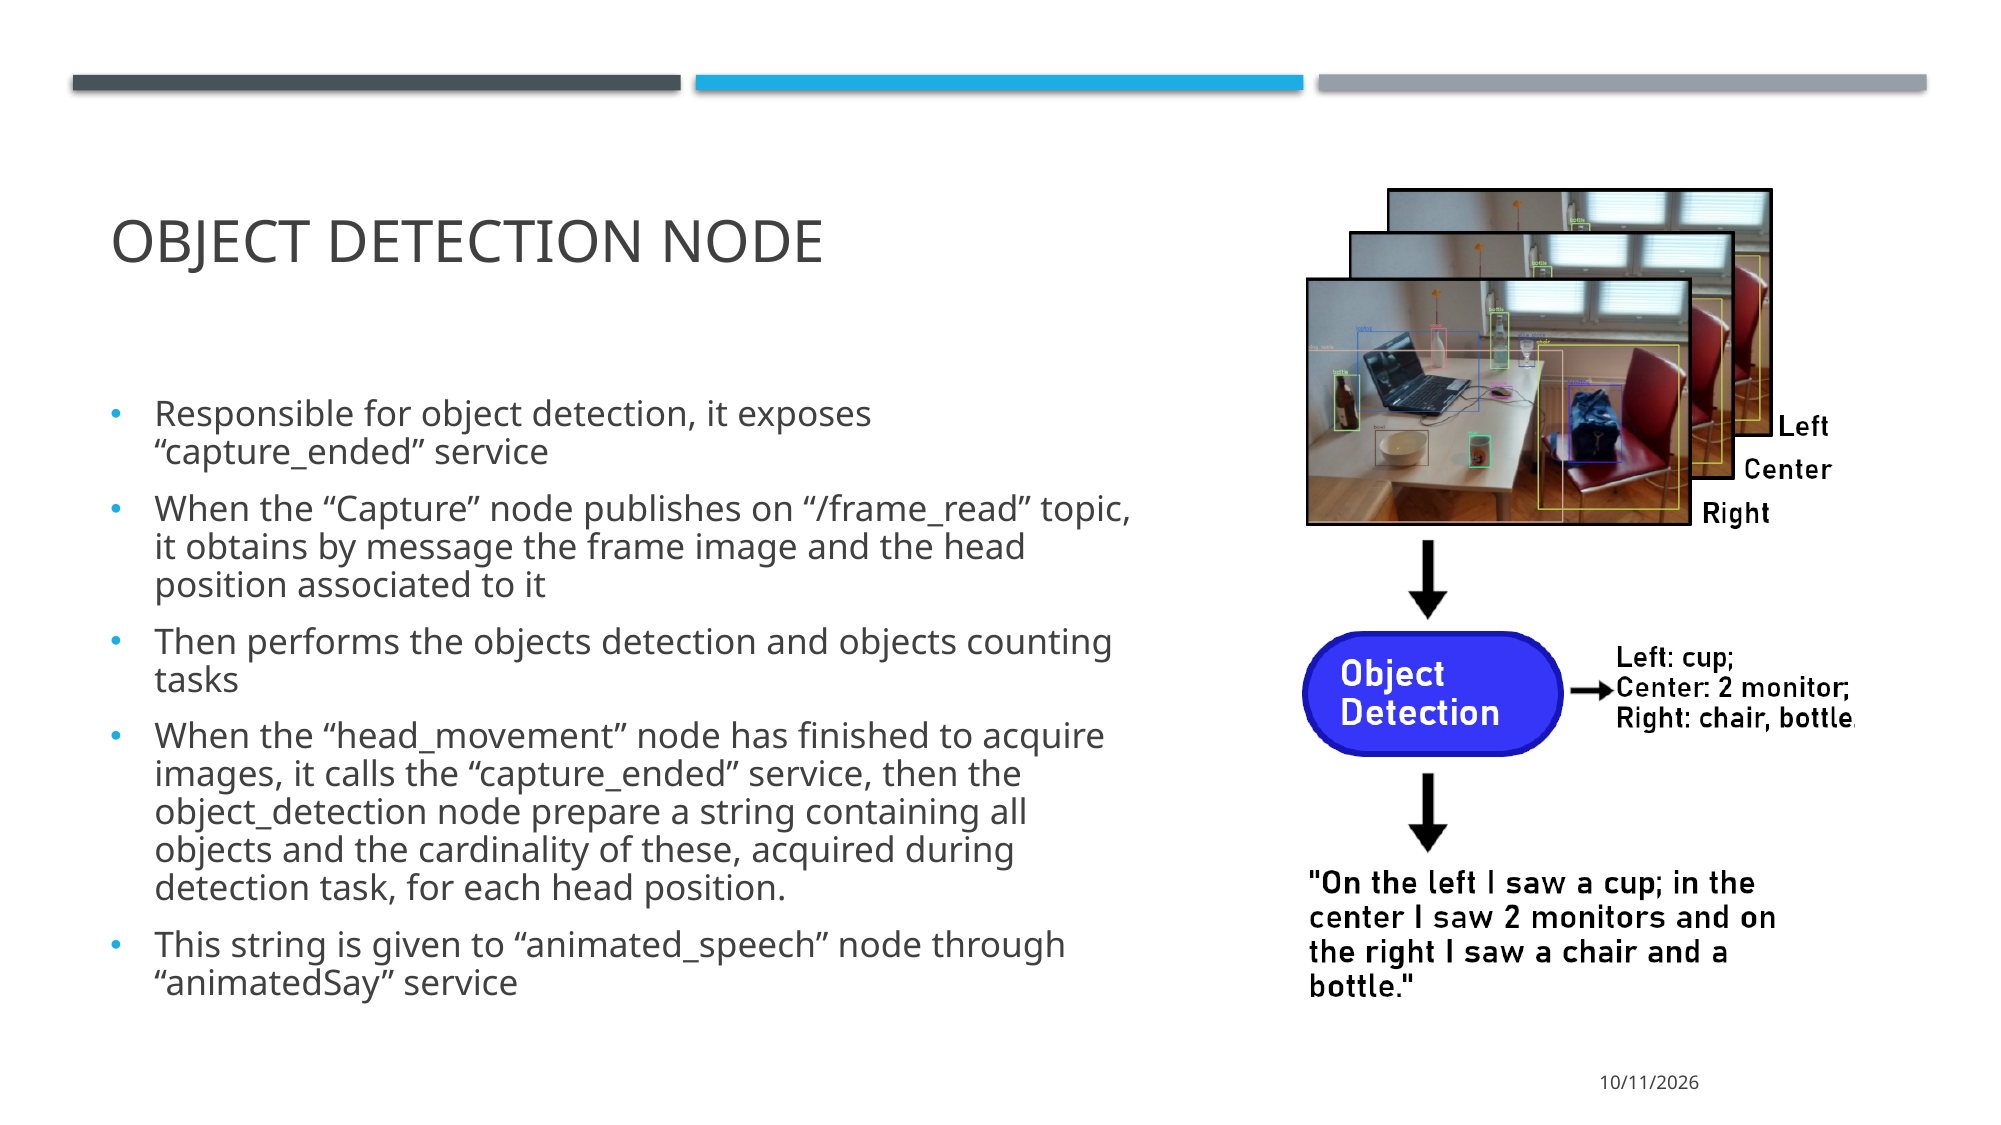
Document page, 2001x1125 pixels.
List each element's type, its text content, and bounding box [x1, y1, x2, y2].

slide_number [1247, 1063, 1715, 1114]
title Object DETECTION NODE [95, 119, 1905, 282]
picture [1247, 144, 1855, 1055]
text_box Responsible for object detection, it exposes “capture_ended” service When the “Capture” node publishes on “/frame_read” topic, it obtains by message the frame image and the head position associated to it Then performs the objects detection and objects counting tasks When the “head_movement” node has finished to acquire images, it calls the “capture_ended” service, then the object_detection node prepare a string containing all objects and the cardinality of these, acquired during detection task, for each head position. This string is given to “animated_speech” node through “animatedSay” service [95, 388, 1165, 1015]
